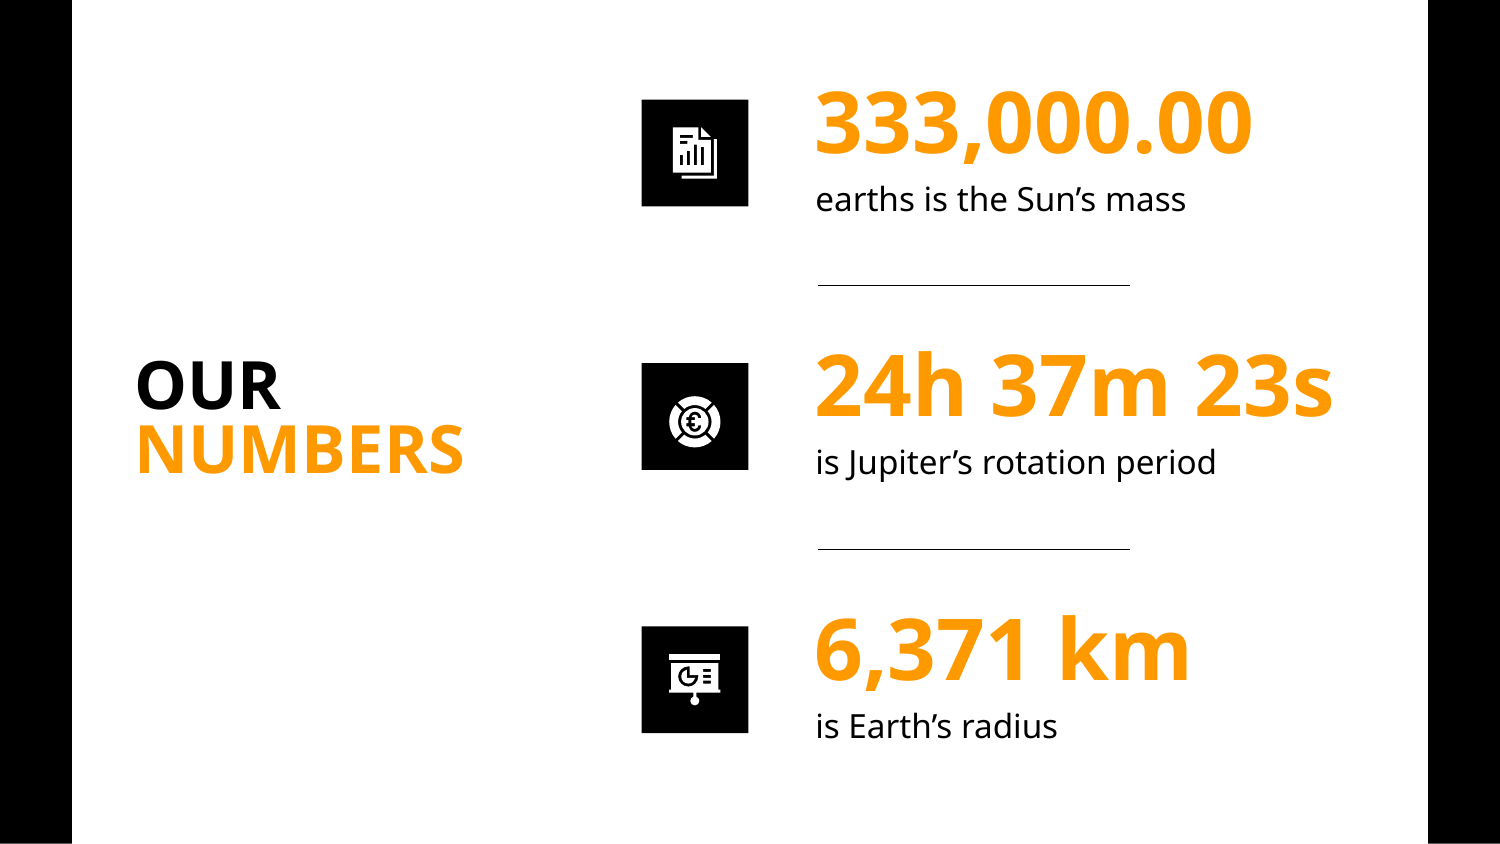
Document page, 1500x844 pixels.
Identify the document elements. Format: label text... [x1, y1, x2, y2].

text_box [668, 395, 721, 448]
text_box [668, 653, 721, 706]
title 333,000.00 [799, 88, 1355, 185]
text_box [672, 126, 718, 179]
title OUR NUMBERS [119, 343, 505, 500]
text_box [641, 626, 749, 734]
text_box [641, 99, 749, 207]
subtitle is Earth’s radius [800, 690, 1355, 756]
title 6,371 km [799, 615, 1355, 712]
subtitle earths is the Sun’s mass [800, 163, 1355, 229]
subtitle is Jupiter’s rotation period [800, 426, 1355, 492]
title 24h 37m 23s [799, 351, 1355, 448]
text_box [641, 363, 749, 470]
